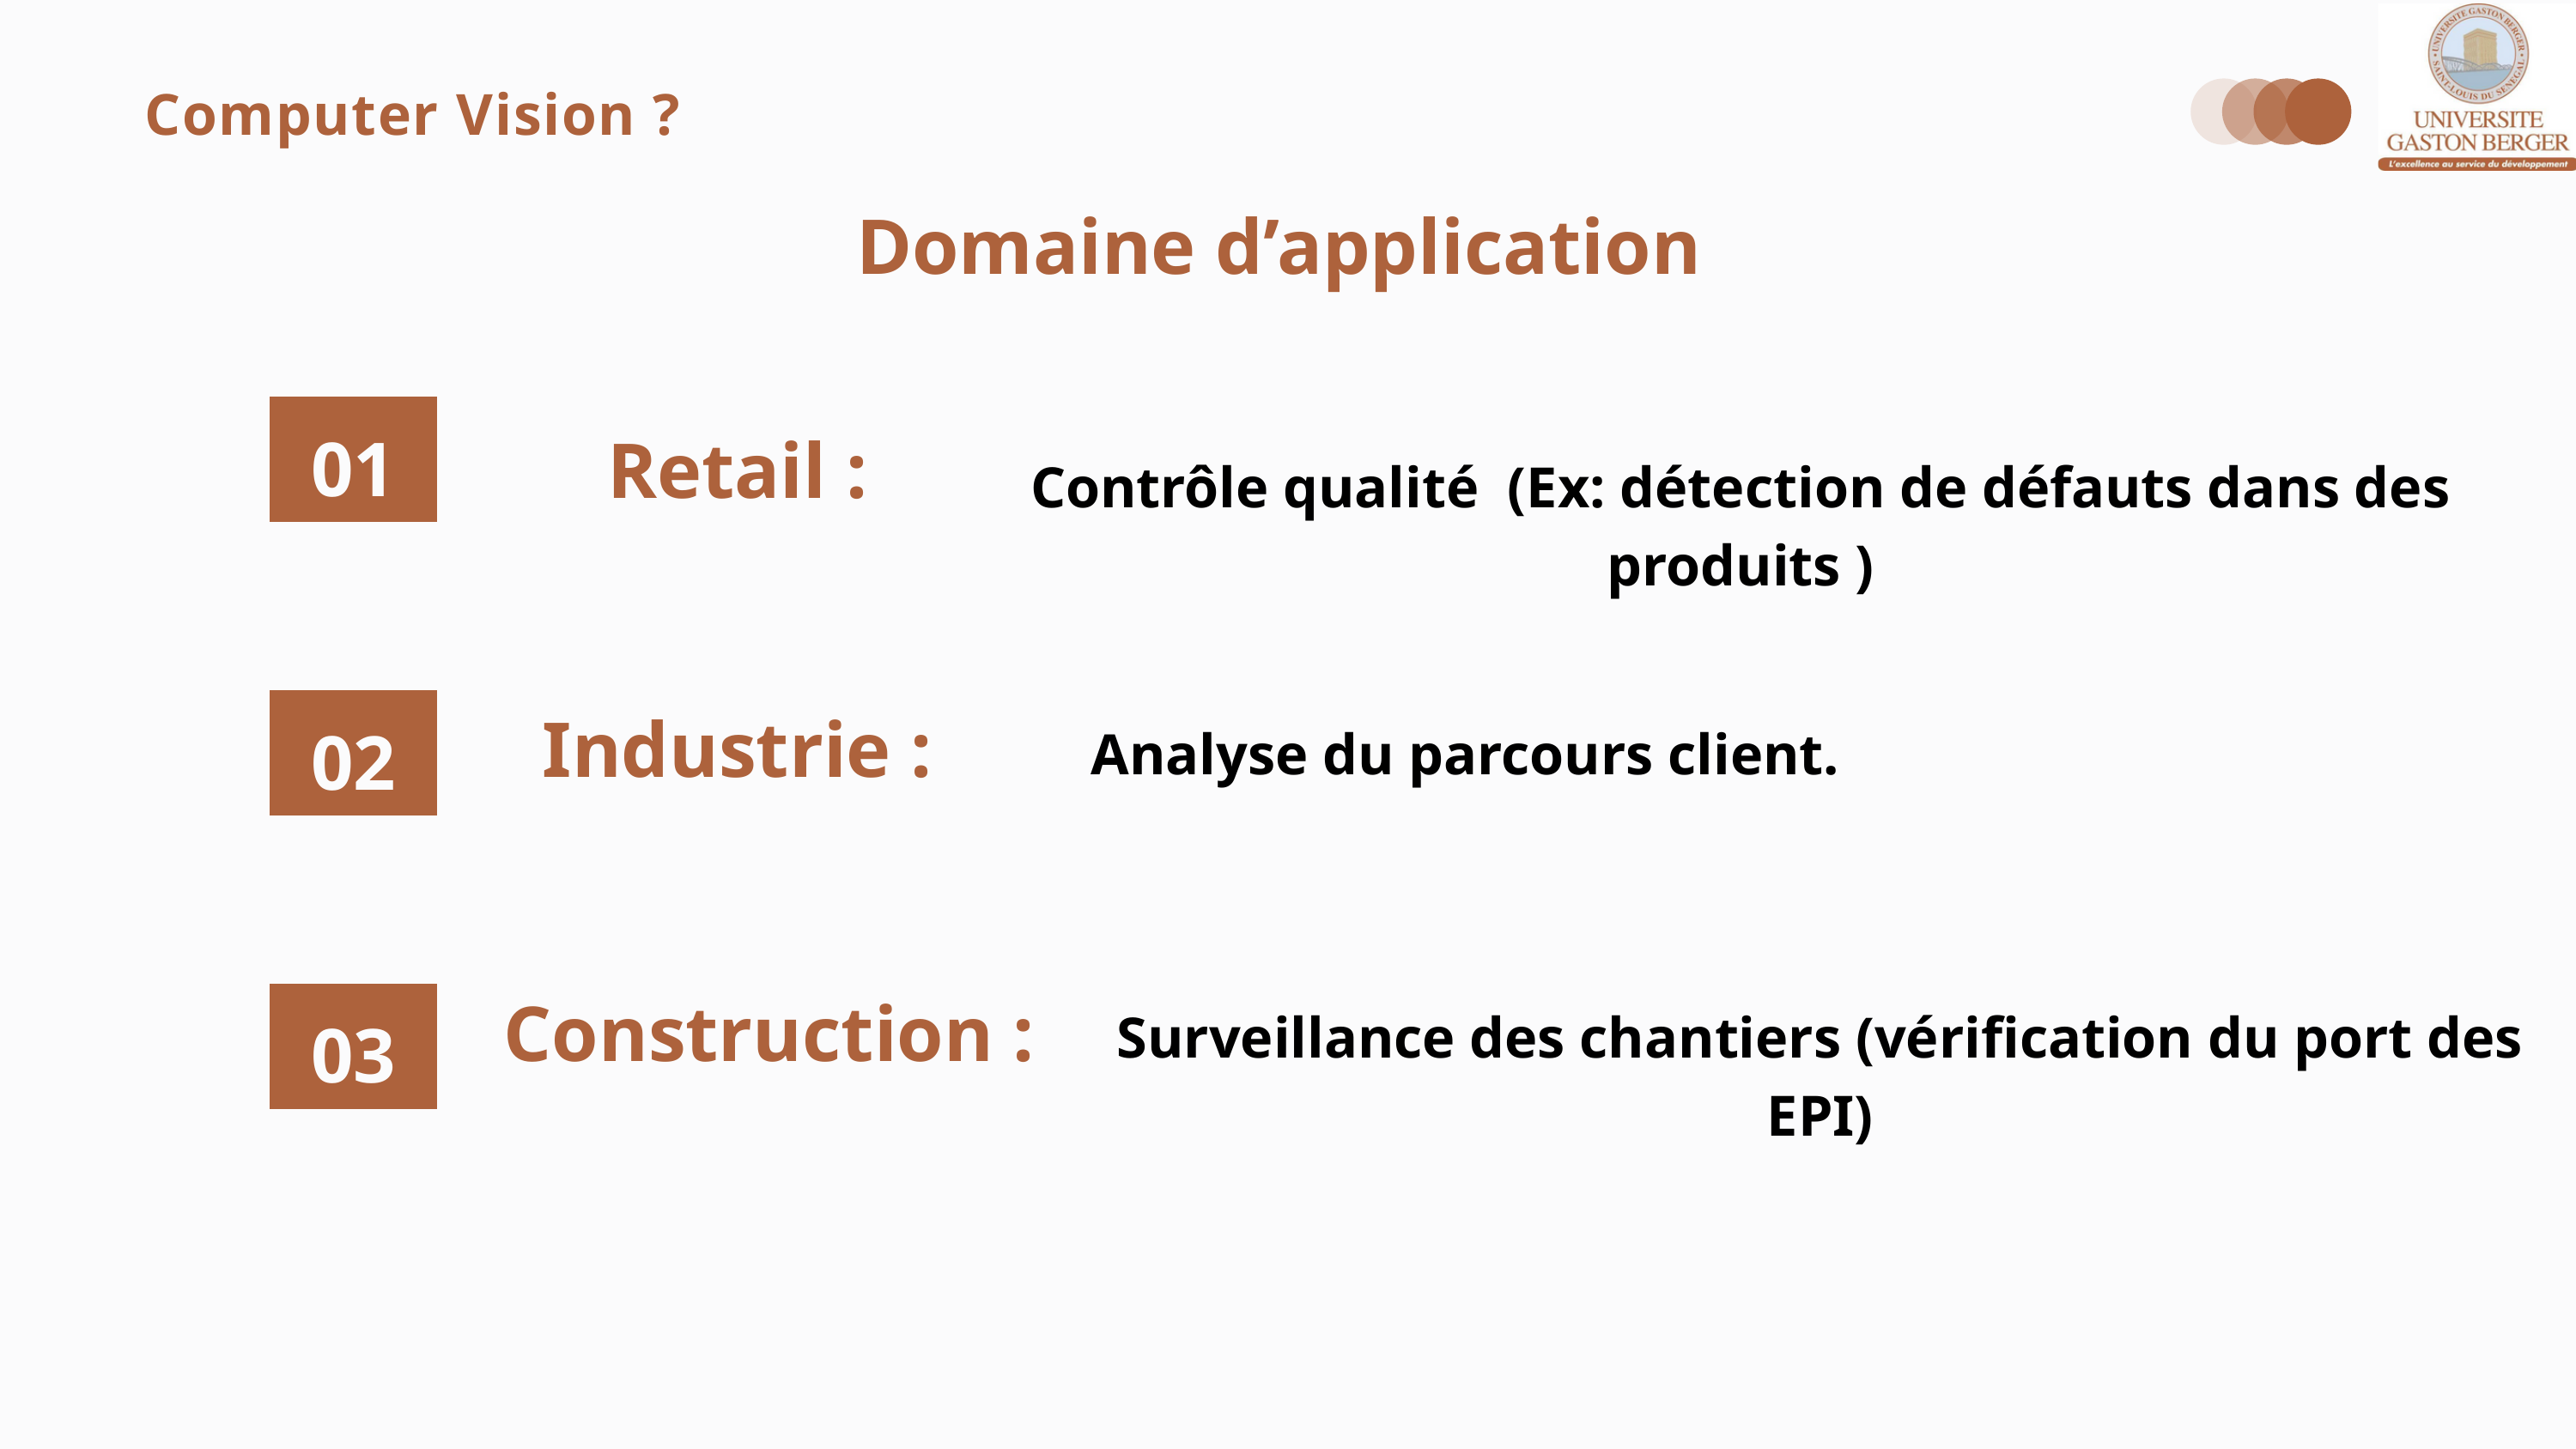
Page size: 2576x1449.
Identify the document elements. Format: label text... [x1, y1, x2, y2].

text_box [269, 965, 438, 1110]
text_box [269, 379, 438, 523]
text_box [2378, 3, 2576, 171]
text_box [269, 672, 438, 816]
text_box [2190, 78, 2352, 145]
text_box Computer Vision ? [144, 67, 731, 148]
text_box Domaine d’application [780, 207, 1778, 290]
text_box Construction : [477, 994, 1061, 1076]
text_box Surveillance des chantiers (vérification du port des EPI) [1065, 991, 2576, 1148]
text_box Industrie : [477, 710, 998, 792]
text_box Analyse du parcours client. [999, 707, 1932, 786]
text_box Retail : [477, 432, 998, 514]
text_box Contrôle qualité (Ex: détection de défauts dans des produits ) [938, 440, 2543, 597]
